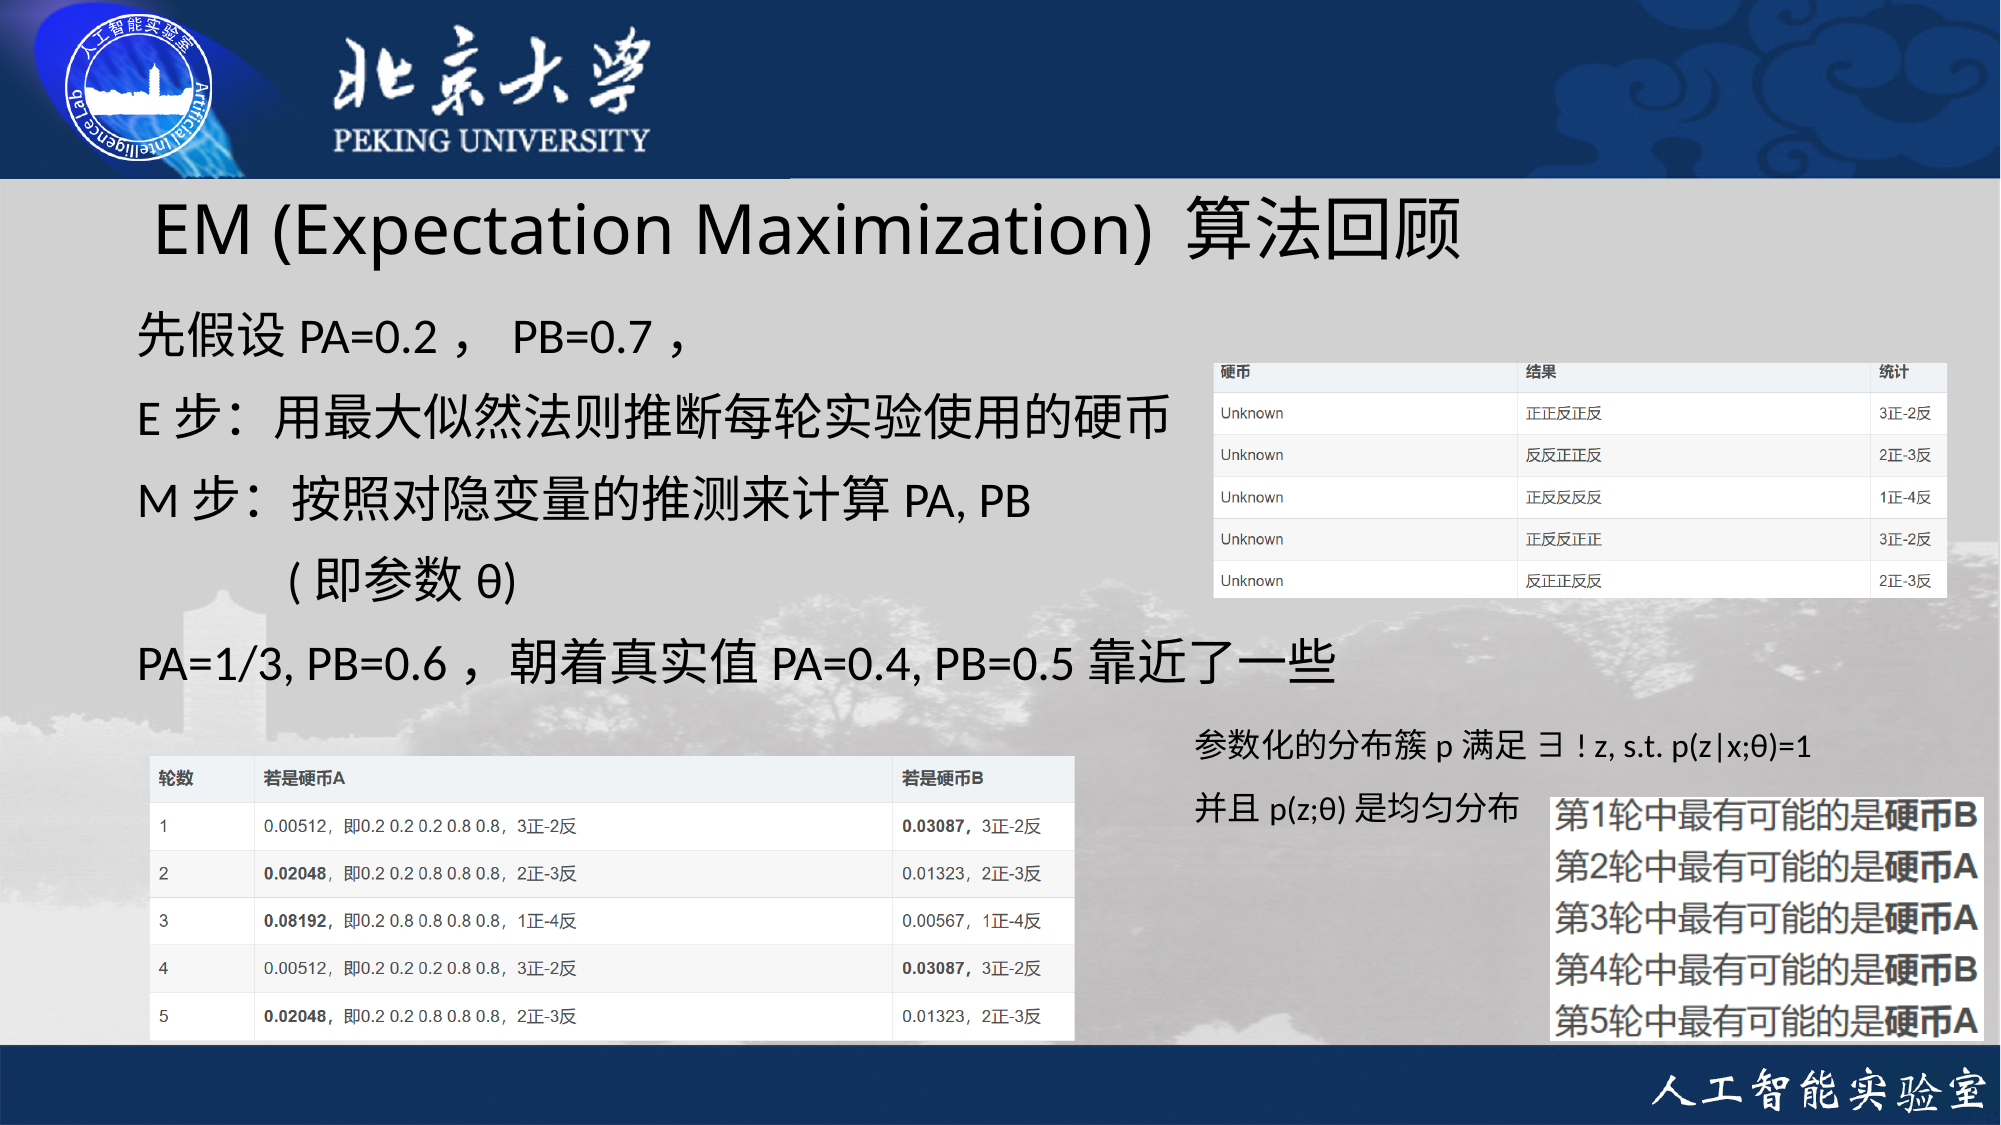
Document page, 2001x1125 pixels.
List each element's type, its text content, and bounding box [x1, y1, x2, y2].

picture [0, 0, 2001, 1125]
title EM (Expectation Maximization) 算法回顾 [137, 186, 1863, 278]
text_box 参数化的分布簇p满足 ∃! z, s.t. p(z|x;θ)=1 并且p(z;θ)是均匀分布 [1179, 721, 1897, 939]
list 先假设PA=0.2，PB=0.7， E步：用最大似然法则推断每轮实验使用的硬币 M步：按照对隐变量的推测来计算PA, PB (即参数θ) PA=1/3, PB=0.6，朝着真实值PA=0.4, PB=0.5靠近了一些 [121, 303, 1879, 991]
